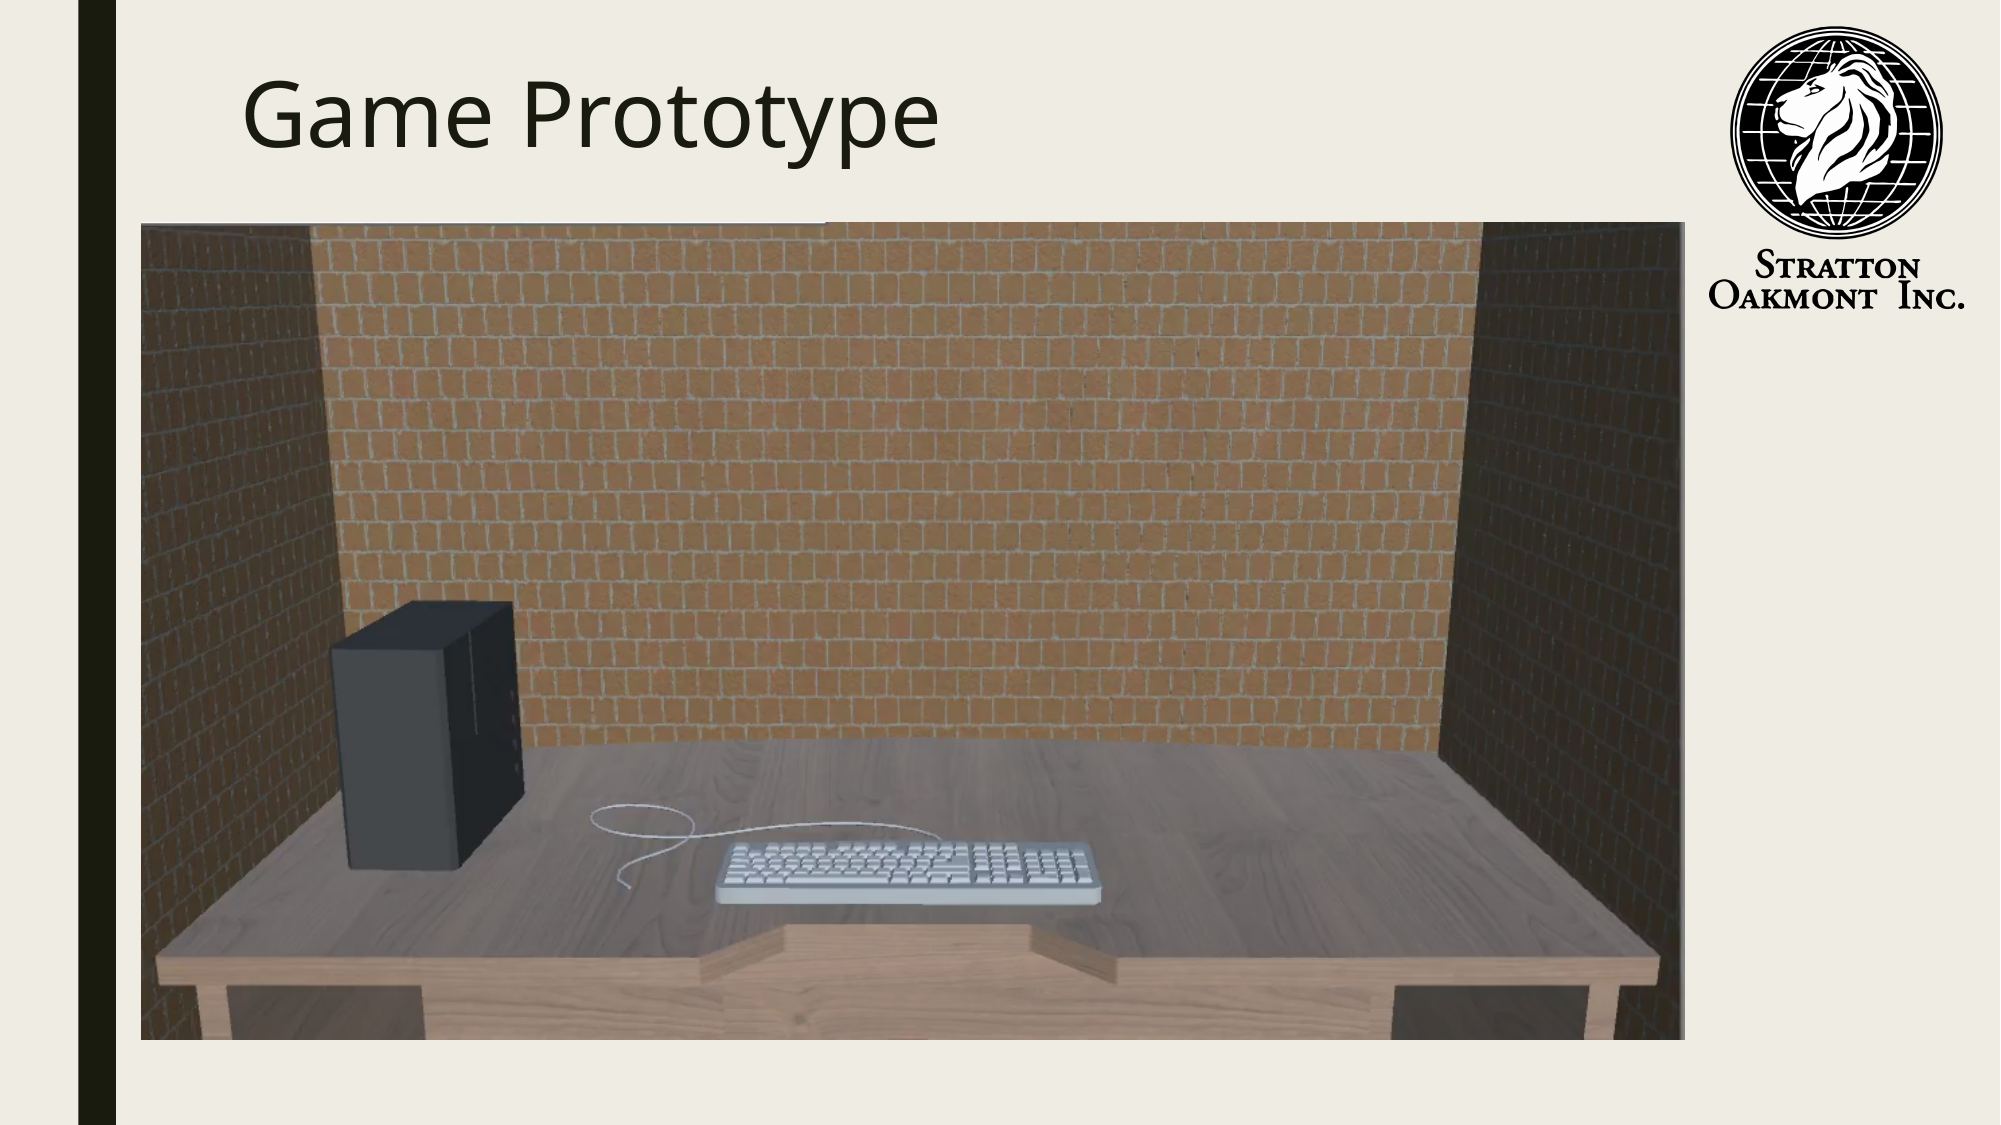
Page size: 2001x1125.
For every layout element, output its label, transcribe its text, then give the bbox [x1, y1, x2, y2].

title Game Prototype [225, 61, 1703, 306]
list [140, 221, 1686, 1041]
picture [1703, 25, 1969, 312]
